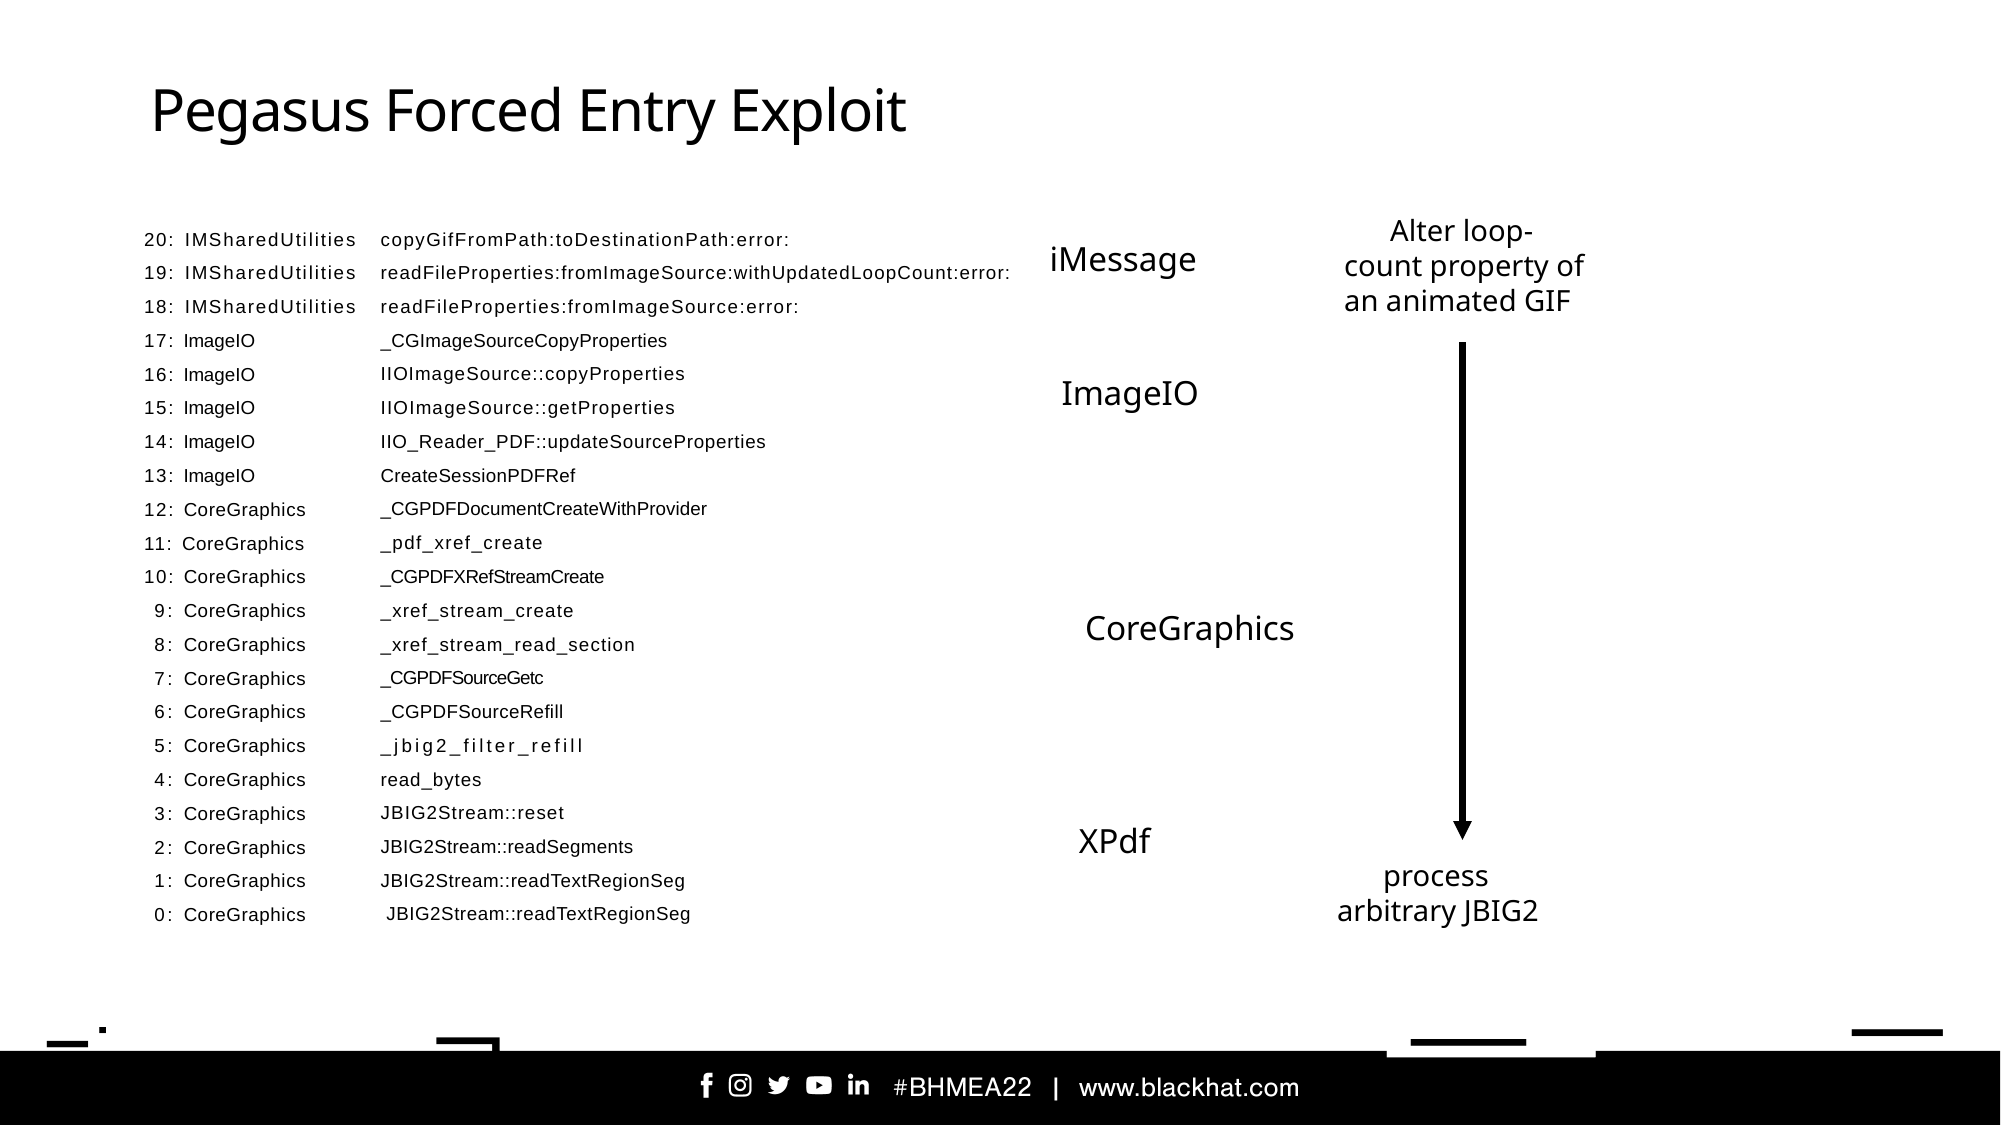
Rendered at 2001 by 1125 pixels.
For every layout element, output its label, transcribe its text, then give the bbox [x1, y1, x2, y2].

picture [0, 1027, 2001, 1125]
text_box iMessage [1047, 236, 1277, 279]
text_box copyGifFromPath:toDestinationPath:error: readFileProperties:fromImageSource:withUpdatedLoopCount:error: readFileProperties:fromImageSource:error: _CGImageSourceCopyProperties IIOImageSource::copyProperties IIOImageSource::getProperties IIO_Reader_PDF::updateSourceProperties CreateSessionPDFRef _CGPDFDocumentCreateWithProvider _pdf_xref_create _CGPDFXRefStreamCreate _xref_stream_create _xref_stream_read_section _CGPDFSourceGetc _CGPDFSourceRefill _jbig2_filter_refill read_bytes JBIG2Stream::reset JBIG2Stream::readSegments JBIG2Stream::readTextRegionSeg JBIG2Stream::readTextRegionSeg [378, 213, 1021, 959]
title Pegasus Forced Entry Exploit [150, 45, 1850, 180]
text_box 20: IMSharedUtilities 19: IMSharedUtilities 18: IMSharedUtilities 17: ImageIO 16: ImageIO 15: ImageIO 14: ImageIO 13: ImageIO 12: CoreGraphics 11: CoreGraphics 10: CoreGraphics 9: CoreGraphics 8: CoreGraphics 7: CoreGraphics 6: CoreGraphics 5: CoreGraphics 4: CoreGraphics 3: CoreGraphics 2: CoreGraphics 1: CoreGraphics 0: CoreGraphics [142, 214, 363, 926]
text_box XPdf [1076, 818, 1194, 861]
text_box ImageIO [1059, 370, 1265, 412]
text_box CoreGraphics [1083, 605, 1413, 647]
text_box Alter loop-count property of an animated GIF [1342, 210, 1605, 318]
text_box process arbitrary JBIG2 [1335, 855, 1590, 928]
